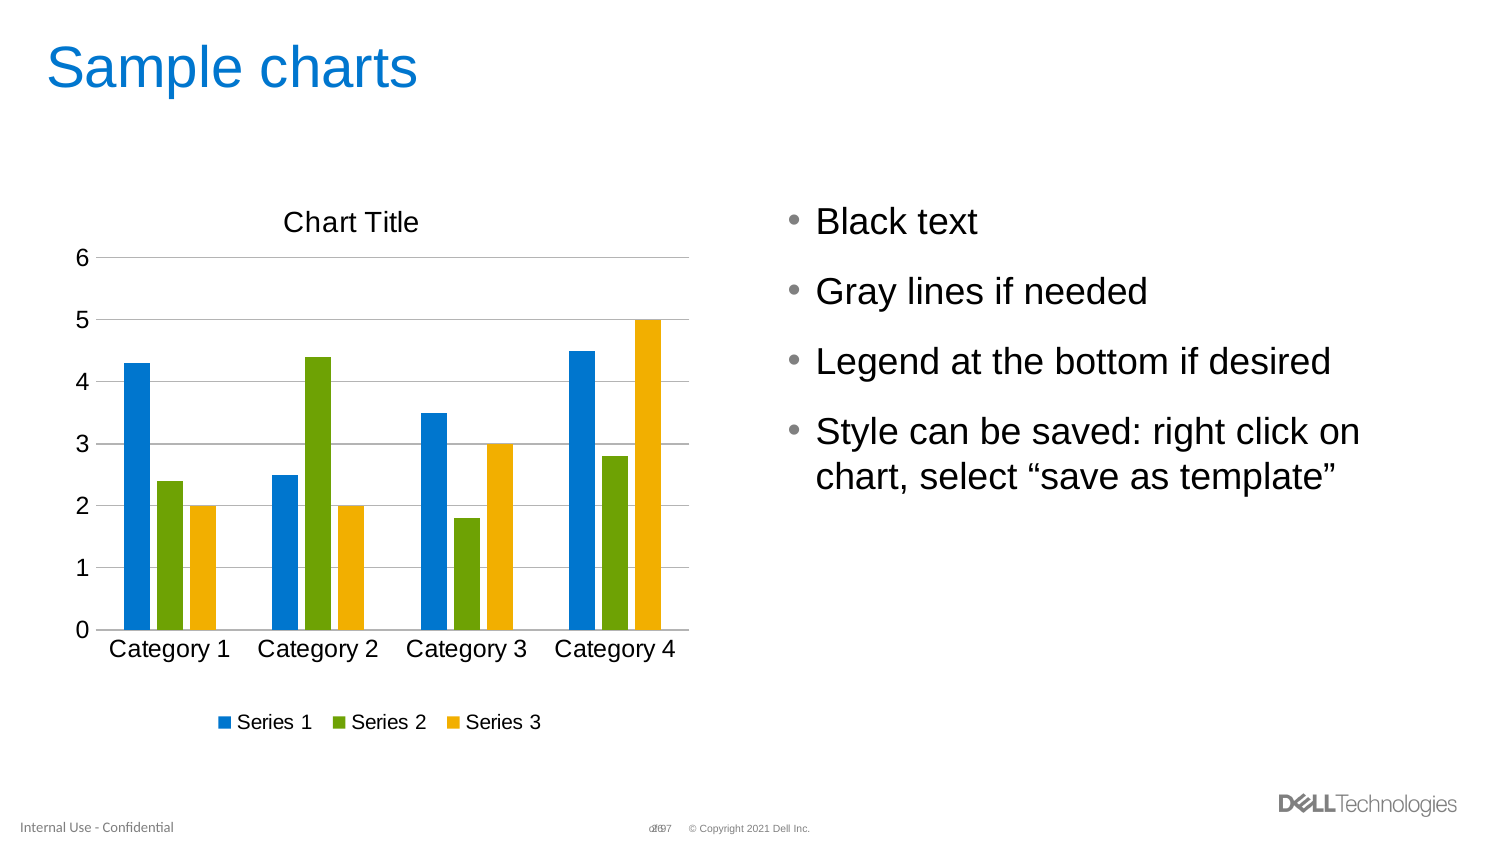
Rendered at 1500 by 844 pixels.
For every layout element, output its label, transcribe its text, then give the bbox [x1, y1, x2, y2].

picture [1279, 793, 1457, 817]
list Black text Gray lines if needed Legend at the bottom if desired Style can be saved: right click on chart, select “save as template” [787, 196, 1454, 741]
title Sample charts [46, 37, 1454, 102]
chart [46, 196, 713, 741]
